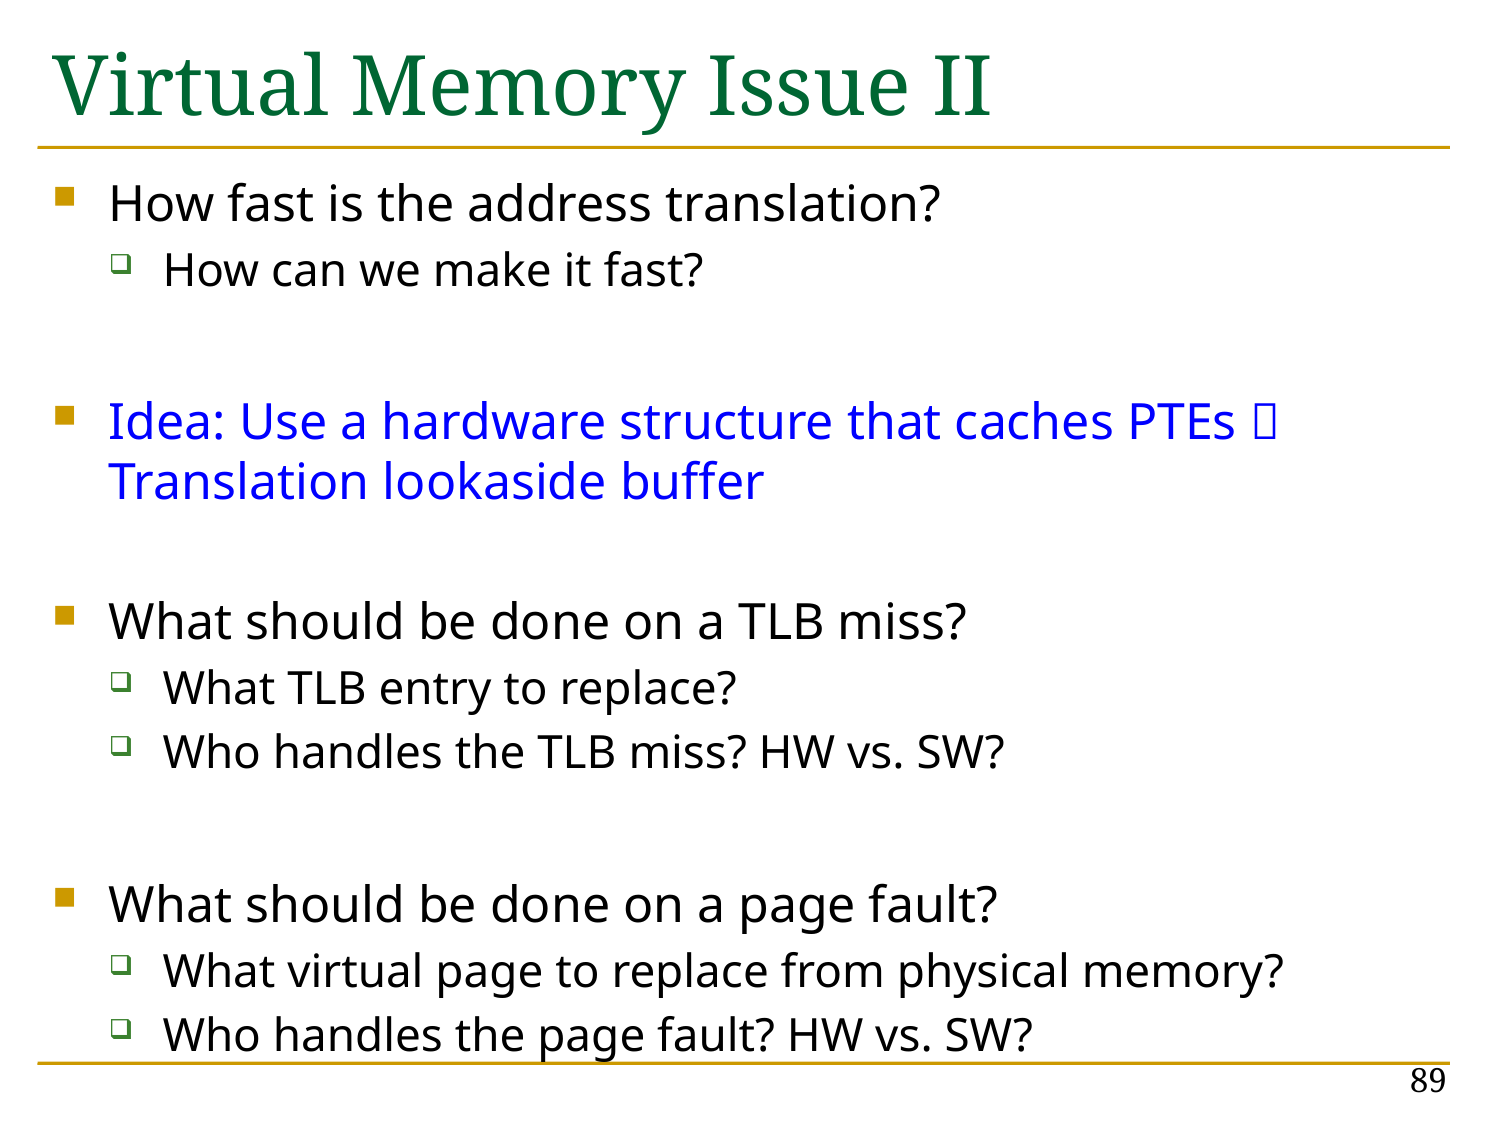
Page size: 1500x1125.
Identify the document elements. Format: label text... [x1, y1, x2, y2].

title Virtual Memory Issue II [37, 24, 1450, 163]
slide_number 89 [1111, 1036, 1462, 1112]
list How fast is the address translation? How can we make it fast? Idea: Use a hardware structure that caches PTEs  Translation lookaside buffer What should be done on a TLB miss? What TLB entry to replace? Who handles the TLB miss? HW vs. SW? What should be done on a page fault? What virtual page to replace from physical memory? Who handles the page fault? HW vs. SW? [37, 163, 1450, 1016]
